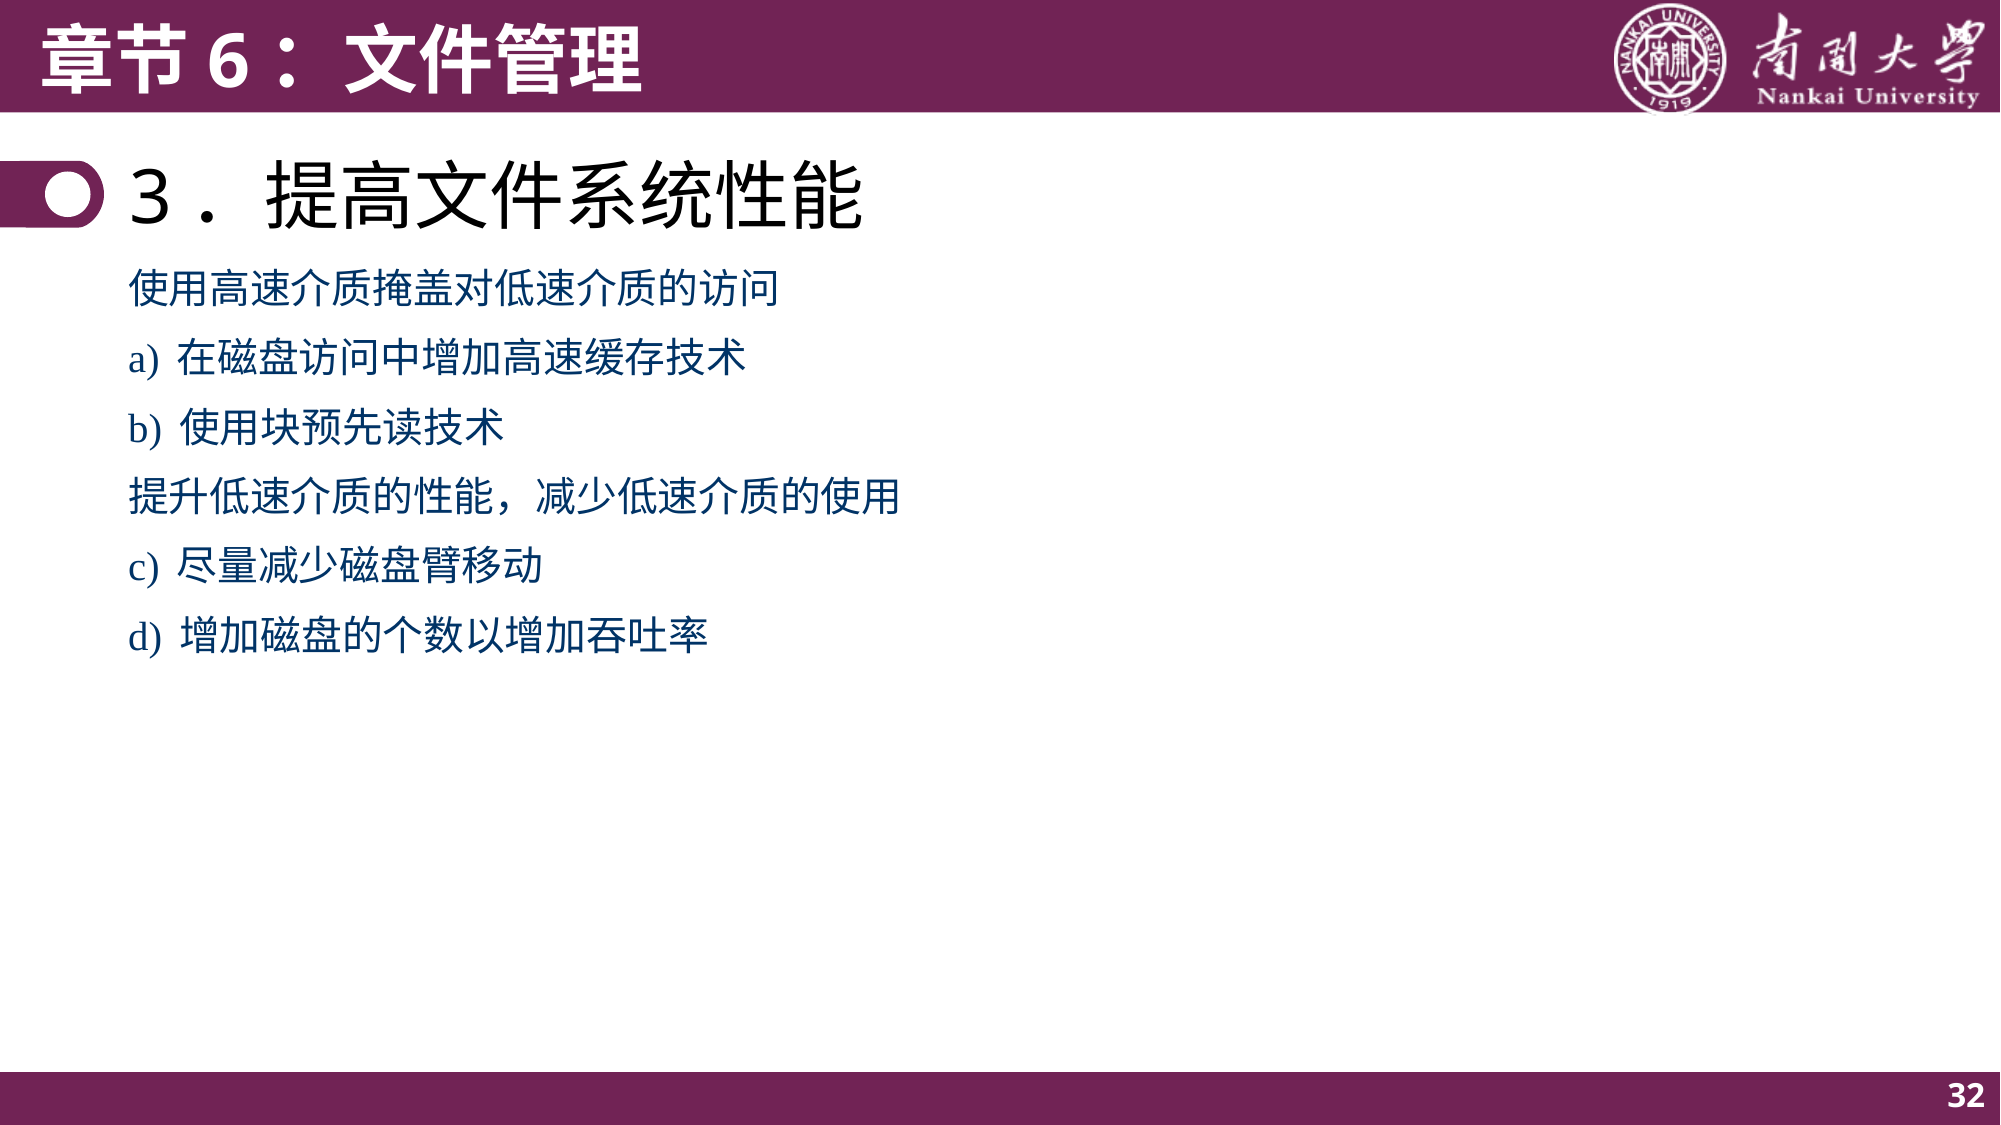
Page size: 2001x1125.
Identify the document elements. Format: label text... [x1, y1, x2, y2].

list 使用高速介质掩盖对低速介质的访问 a) 在磁盘访问中增加高速缓存技术 b) 使用块预先读技术 提升低速介质的性能，减少低速介质的使用 c) 尽量减少磁盘臂移动 d) 增加磁盘的个数以增加吞吐率 [113, 255, 1885, 669]
title 3．提高文件系统性能 [114, 143, 1886, 255]
slide_number 32 [1550, 1070, 2000, 1124]
picture [1614, 2, 2001, 120]
